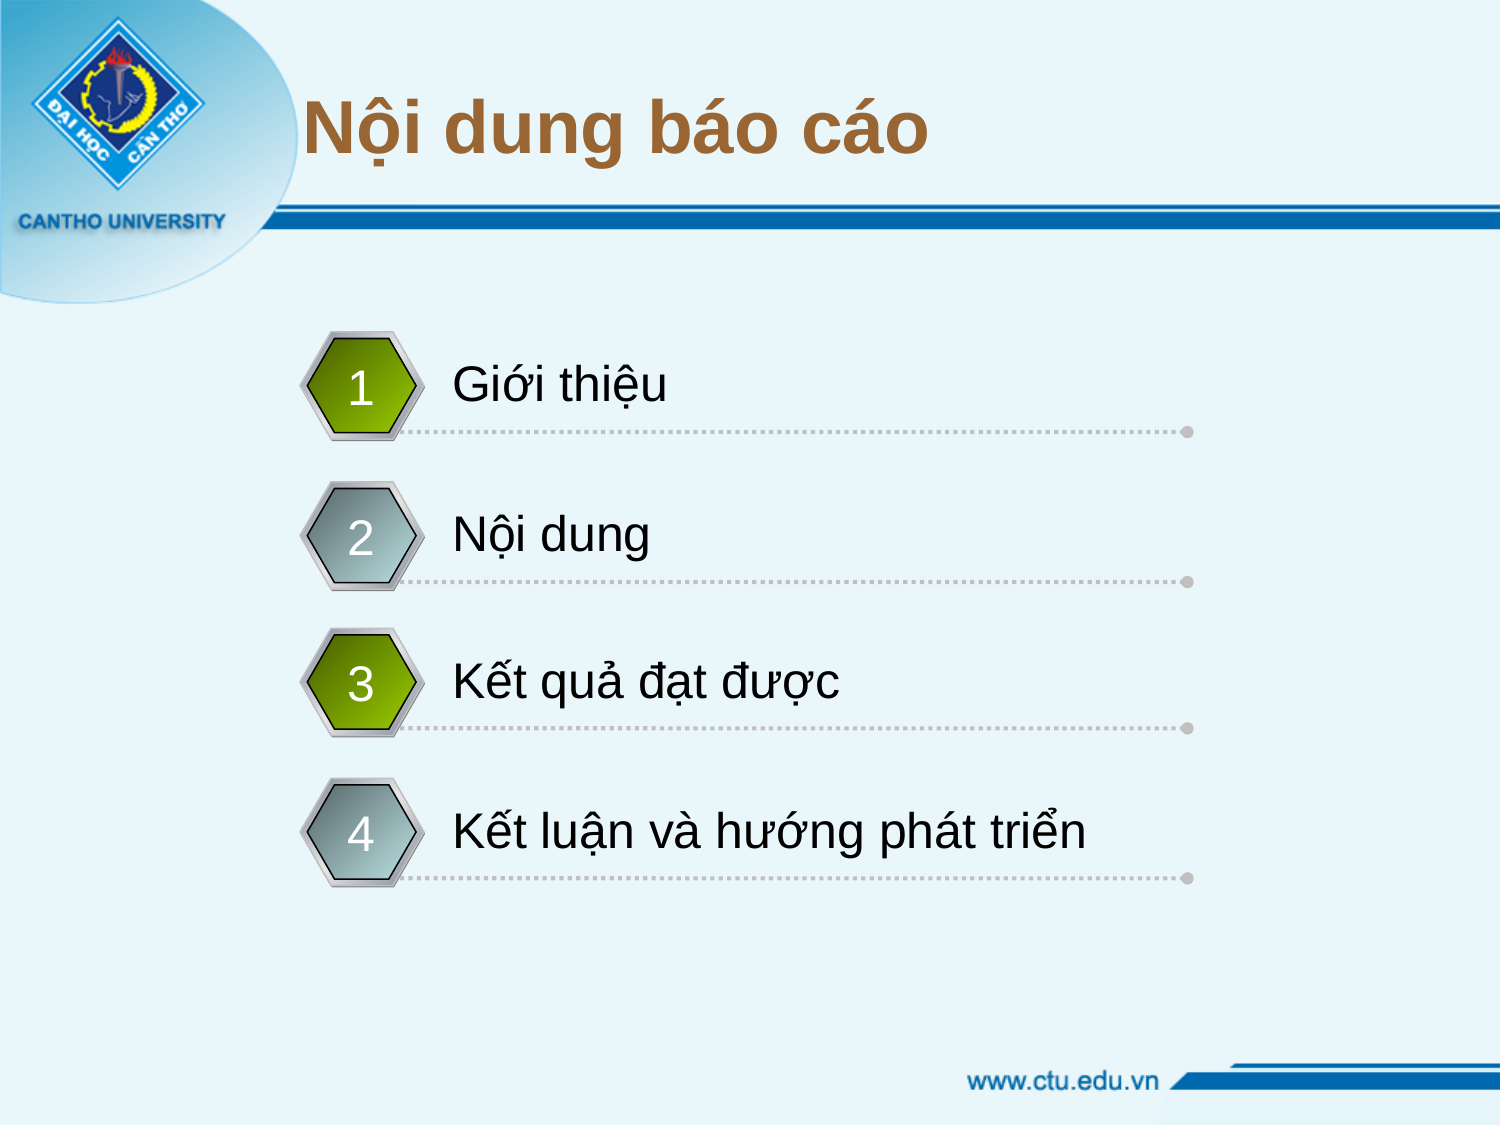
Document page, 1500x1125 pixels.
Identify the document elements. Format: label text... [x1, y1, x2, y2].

picture [0, 0, 1500, 1125]
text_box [299, 778, 426, 888]
text_box [1179, 722, 1194, 735]
text_box Kết luận và hướng phát triển [437, 790, 1175, 866]
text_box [299, 628, 426, 738]
text_box [1179, 425, 1194, 439]
text_box Giới thiệu [437, 344, 1175, 420]
text_box [1179, 872, 1194, 885]
text_box [1179, 575, 1194, 589]
text_box Nội dung [437, 494, 1175, 570]
text_box Kết quả đạt được [437, 640, 1175, 716]
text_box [299, 481, 426, 592]
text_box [299, 331, 426, 442]
title Nội dung báo cáo [287, 46, 1450, 202]
